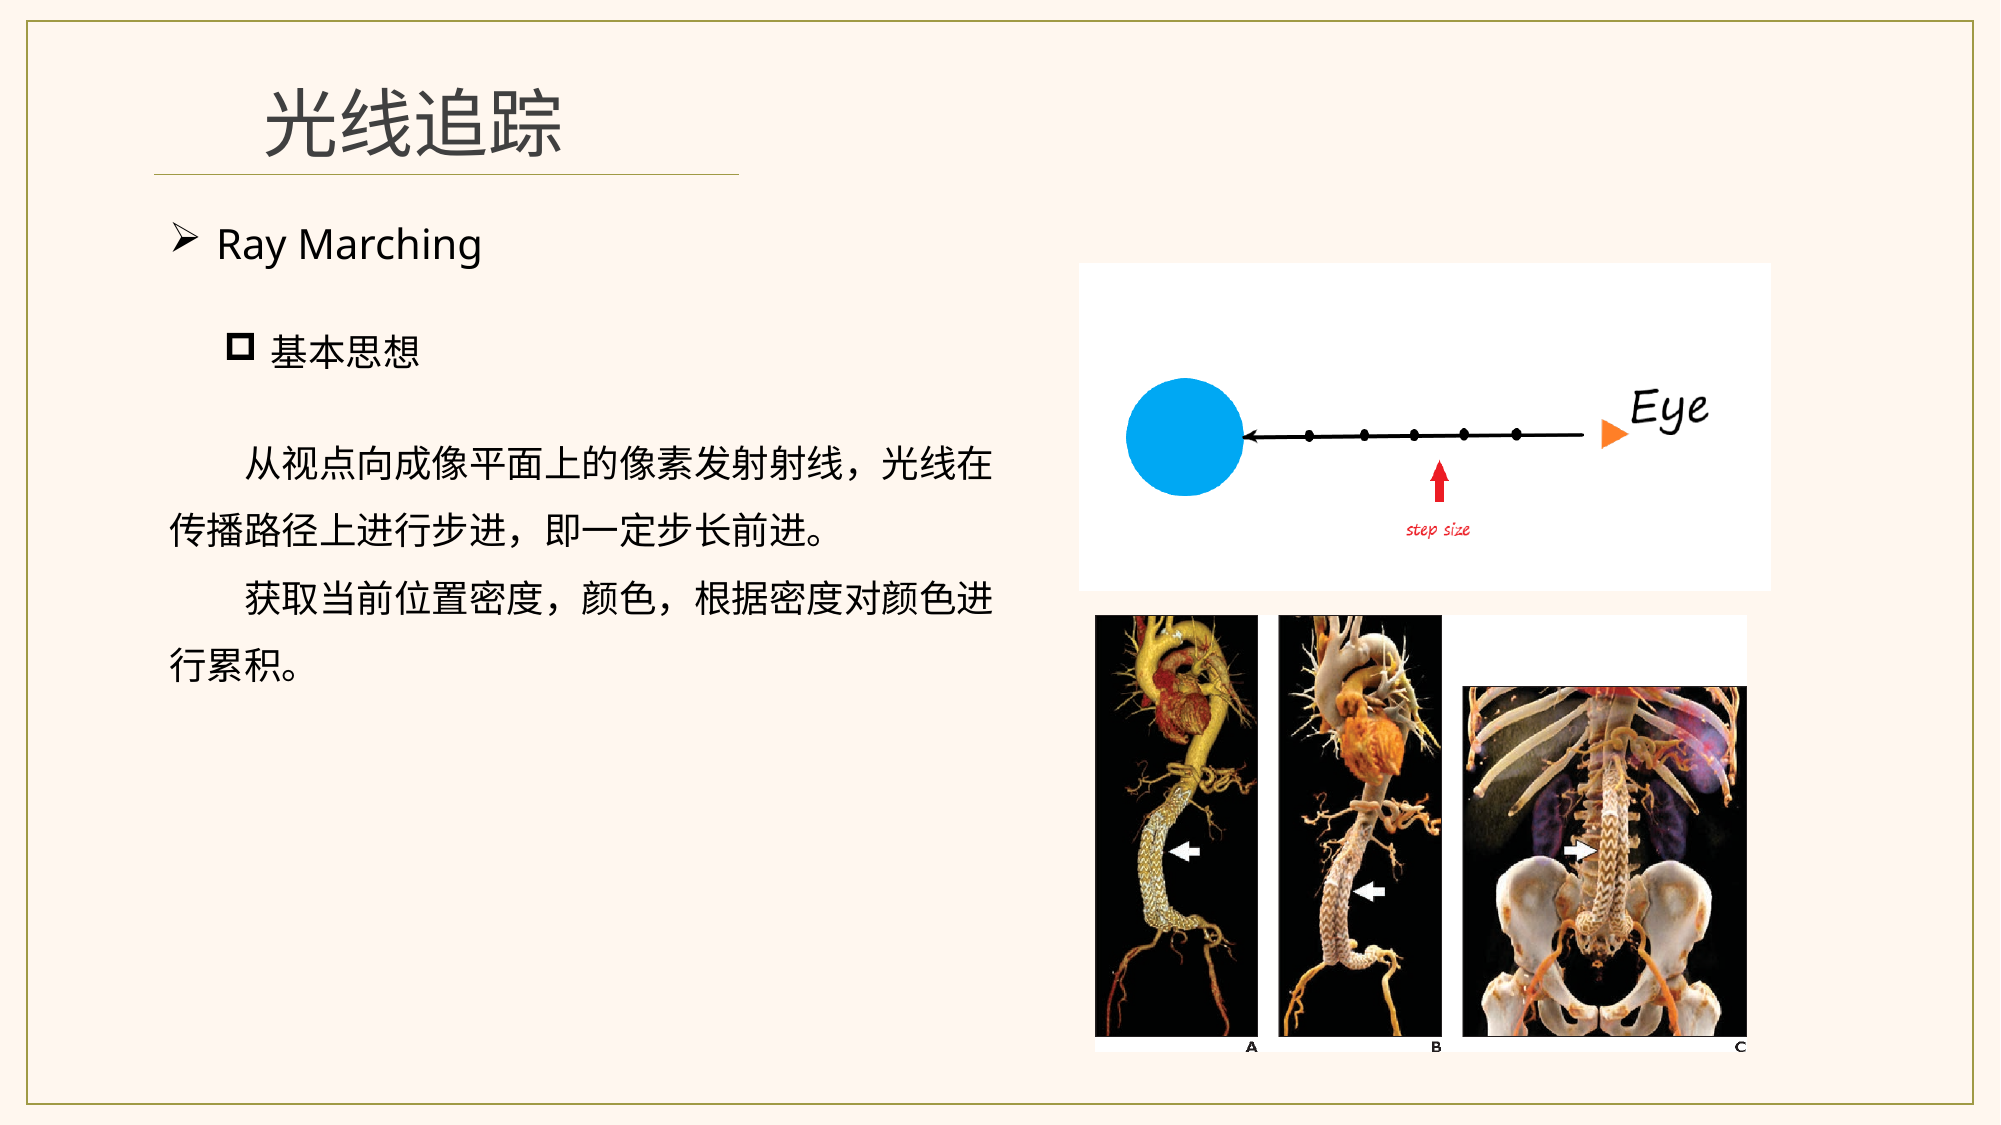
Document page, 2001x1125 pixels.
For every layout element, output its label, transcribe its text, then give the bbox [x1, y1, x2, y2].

text_box [26, 20, 1974, 1105]
text_box 从视点向成像平面上的像素发射射线，光线在传播路径上进行步进，即一定步长前进。 获取当前位置密度，颜色，根据密度对颜色进行累积。 [154, 409, 1020, 695]
text_box 基本思想 [209, 321, 436, 382]
picture [1095, 615, 1747, 1052]
text_box 光线追踪 [248, 68, 579, 174]
picture [1079, 263, 1771, 591]
text_box Ray Marching [154, 210, 529, 275]
